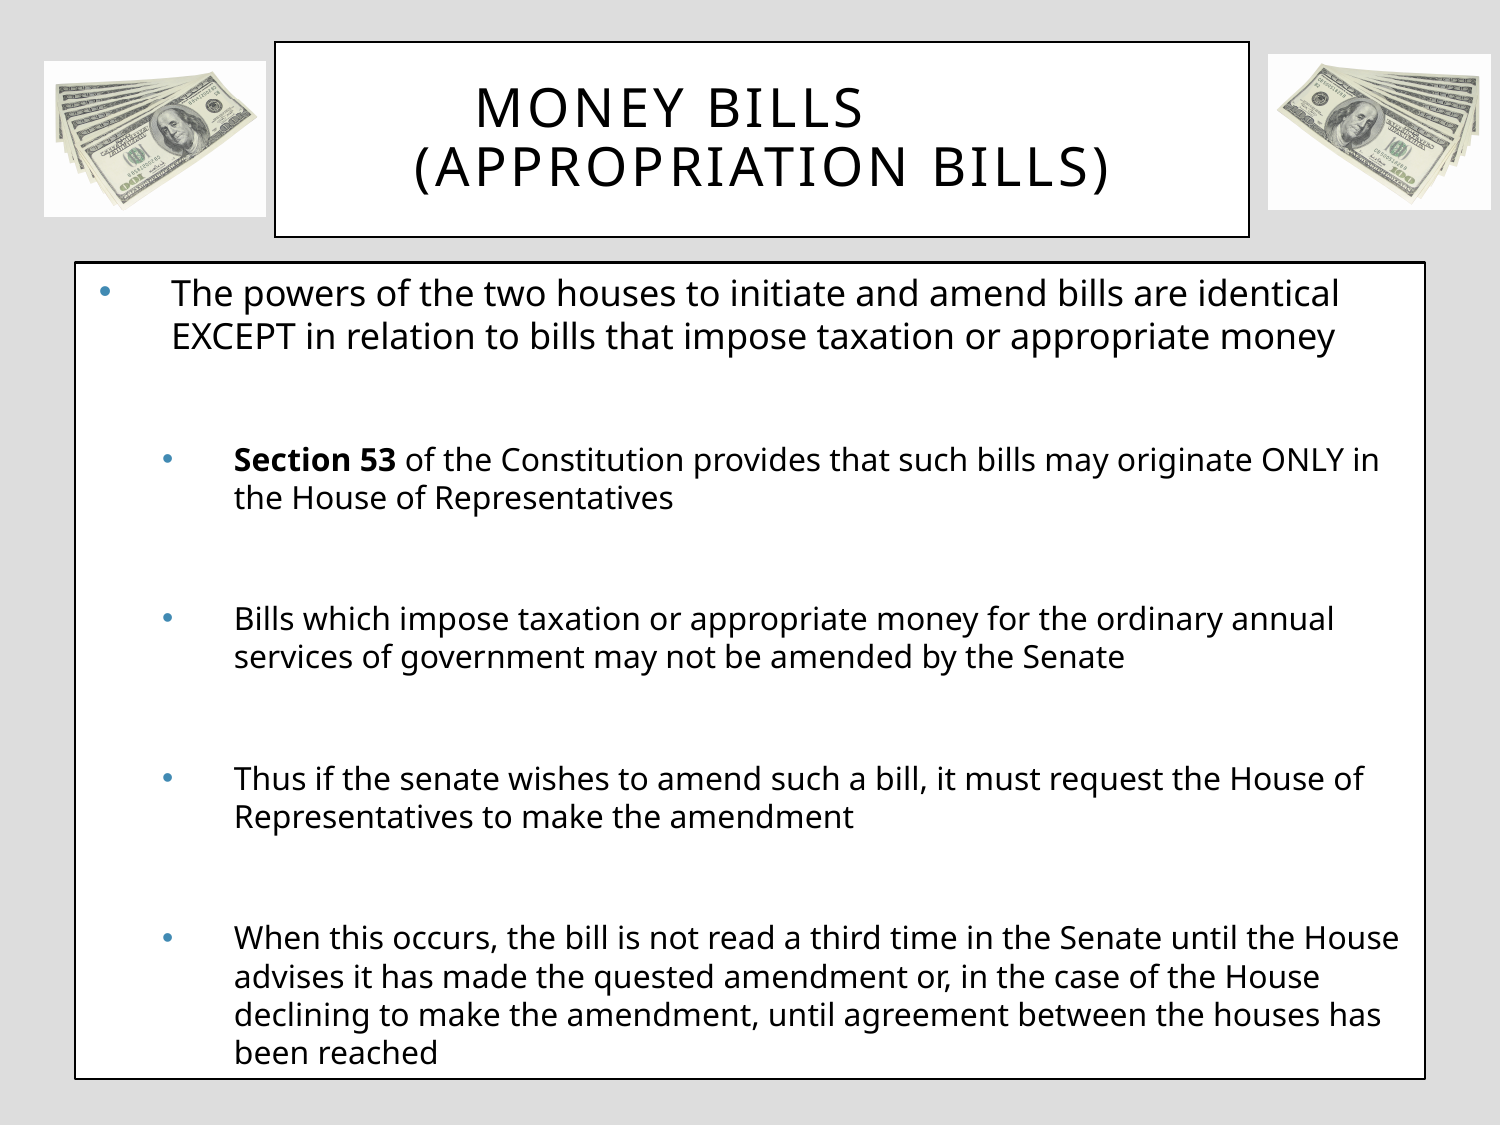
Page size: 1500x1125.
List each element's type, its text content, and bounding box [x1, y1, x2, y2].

list The powers of the two houses to initiate and amend bills are identical EXCEPT in relation to bills that impose taxation or appropriate money Section 53 of the Constitution provides that such bills may originate ONLY in the House of Representatives Bills which impose taxation or appropriate money for the ordinary annual services of government may not be amended by the Senate Thus if the senate wishes to amend such a bill, it must request the House of Representatives to make the amendment When this occurs, the bill is not read a third time in the Senate until the House advises it has made the quested amendment or, in the case of the House declining to make the amendment, until agreement between the houses has been reached [74, 261, 1426, 1080]
title Money Bills (APPROPRIATION BILLS) [274, 41, 1250, 238]
picture [43, 61, 266, 217]
picture [1268, 54, 1491, 210]
